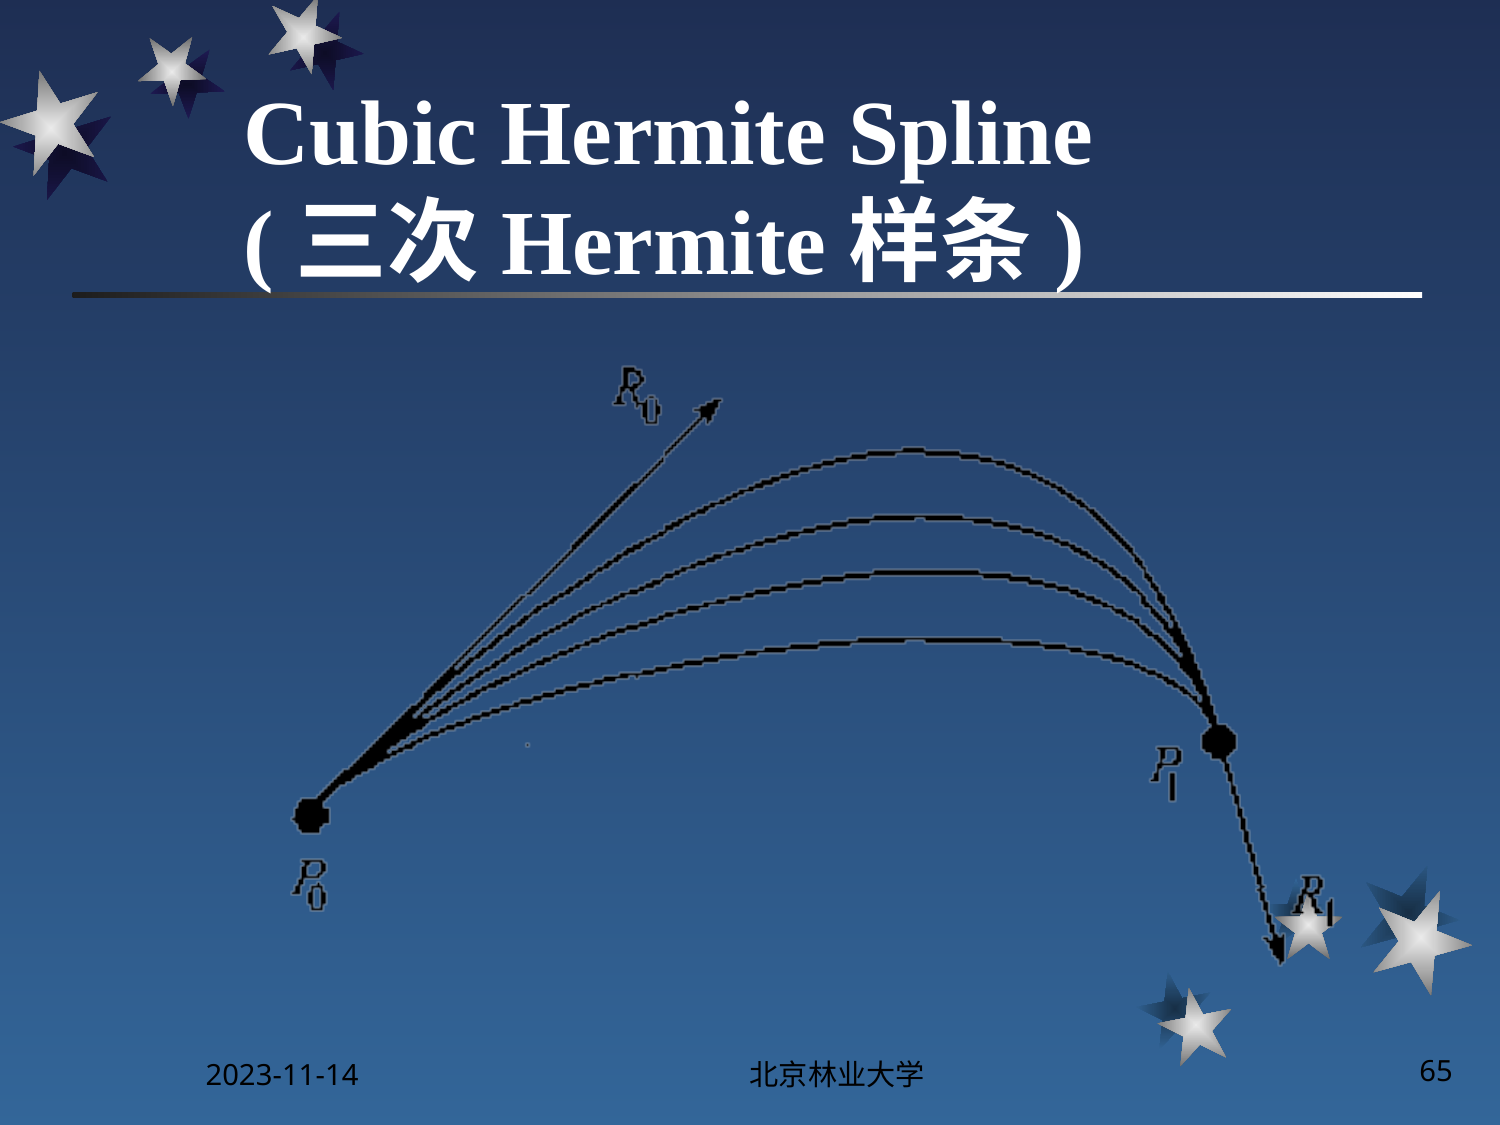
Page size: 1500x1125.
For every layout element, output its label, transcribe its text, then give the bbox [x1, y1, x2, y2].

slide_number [190, 1024, 504, 1100]
title Cubic Hermite Spline (三次Hermite样条) [228, 60, 1354, 301]
slide_number 65 [1155, 1024, 1468, 1100]
footer 北京林业大学 [600, 1024, 1075, 1100]
picture [228, 329, 1360, 999]
